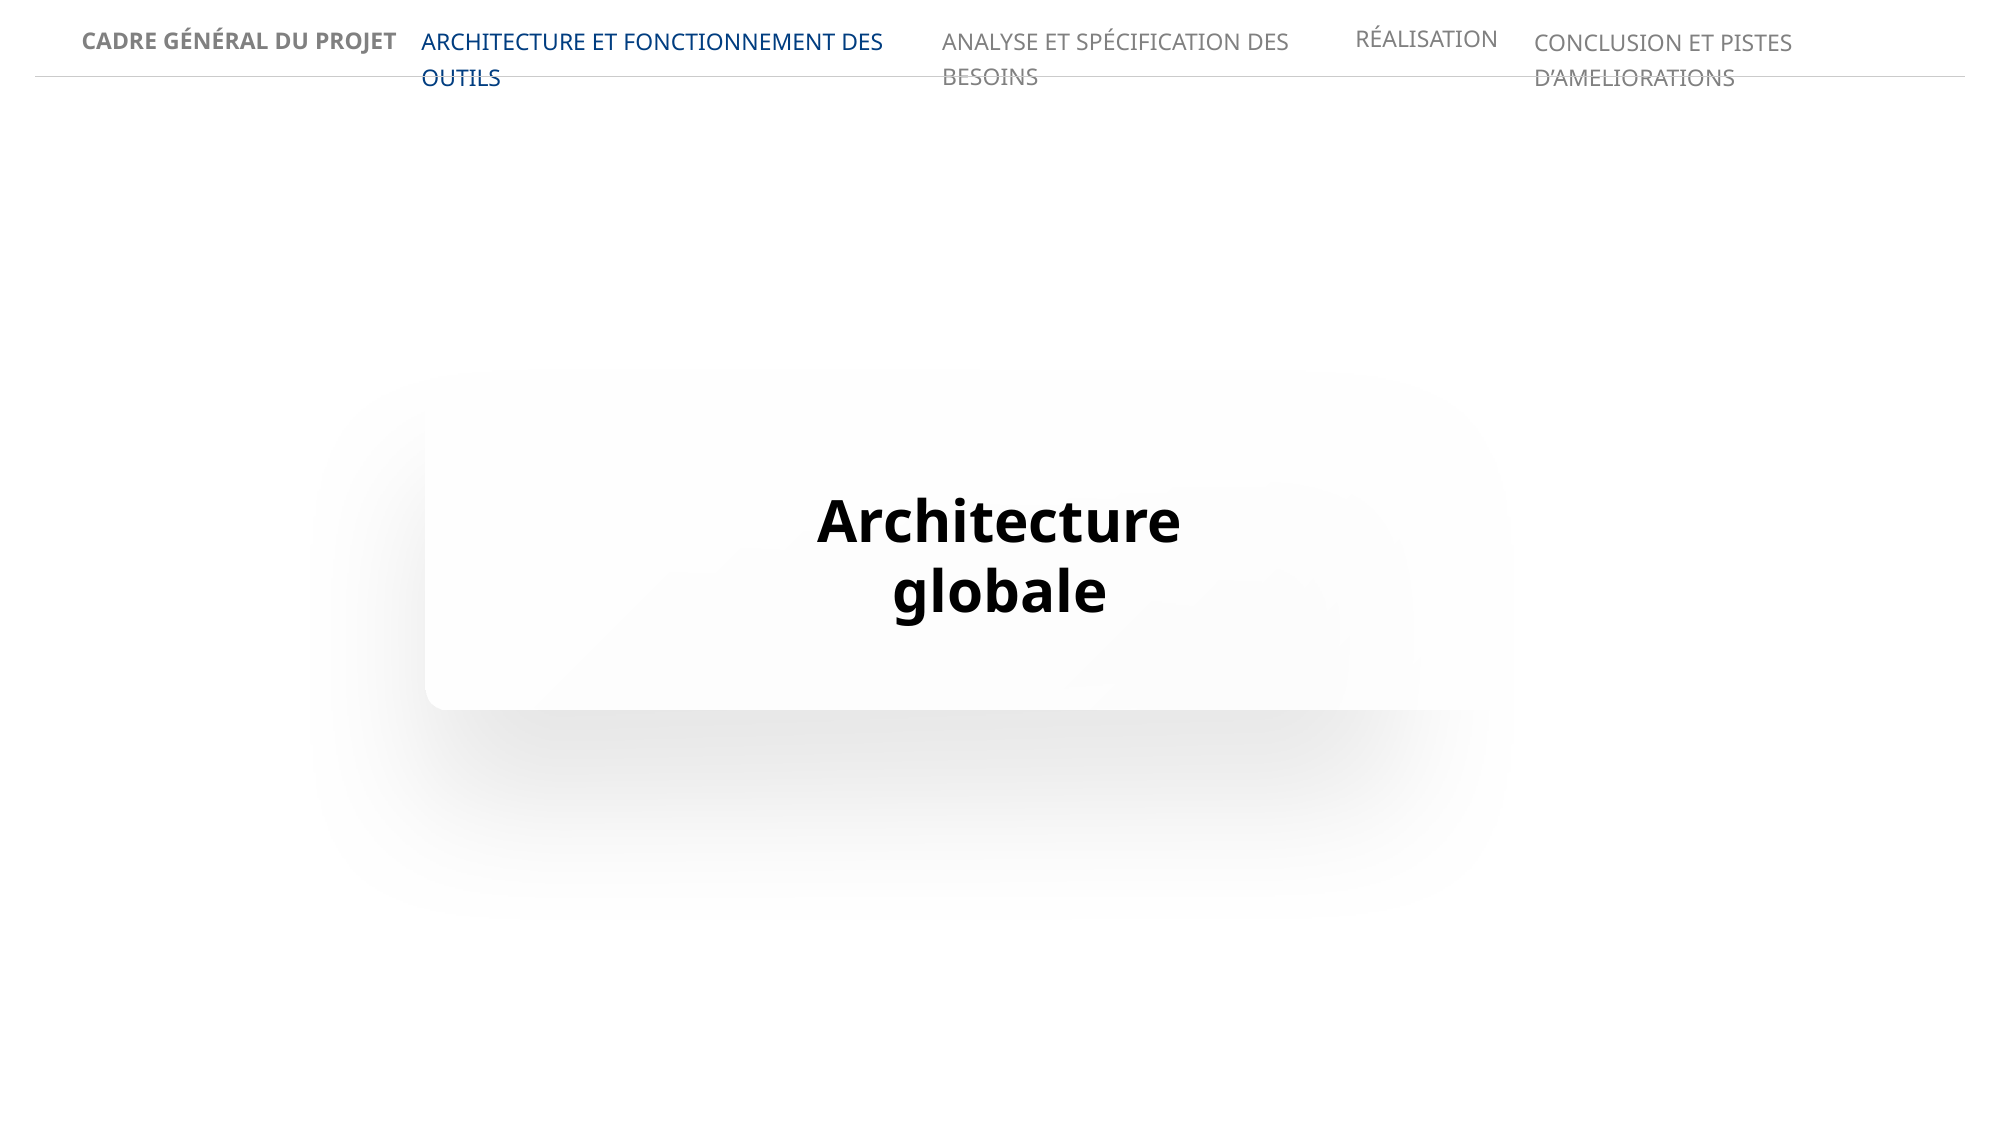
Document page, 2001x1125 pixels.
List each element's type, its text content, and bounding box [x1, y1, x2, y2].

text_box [27, 11, 1965, 118]
text_box Architecture globale [717, 476, 1283, 632]
text_box [424, 328, 1576, 711]
